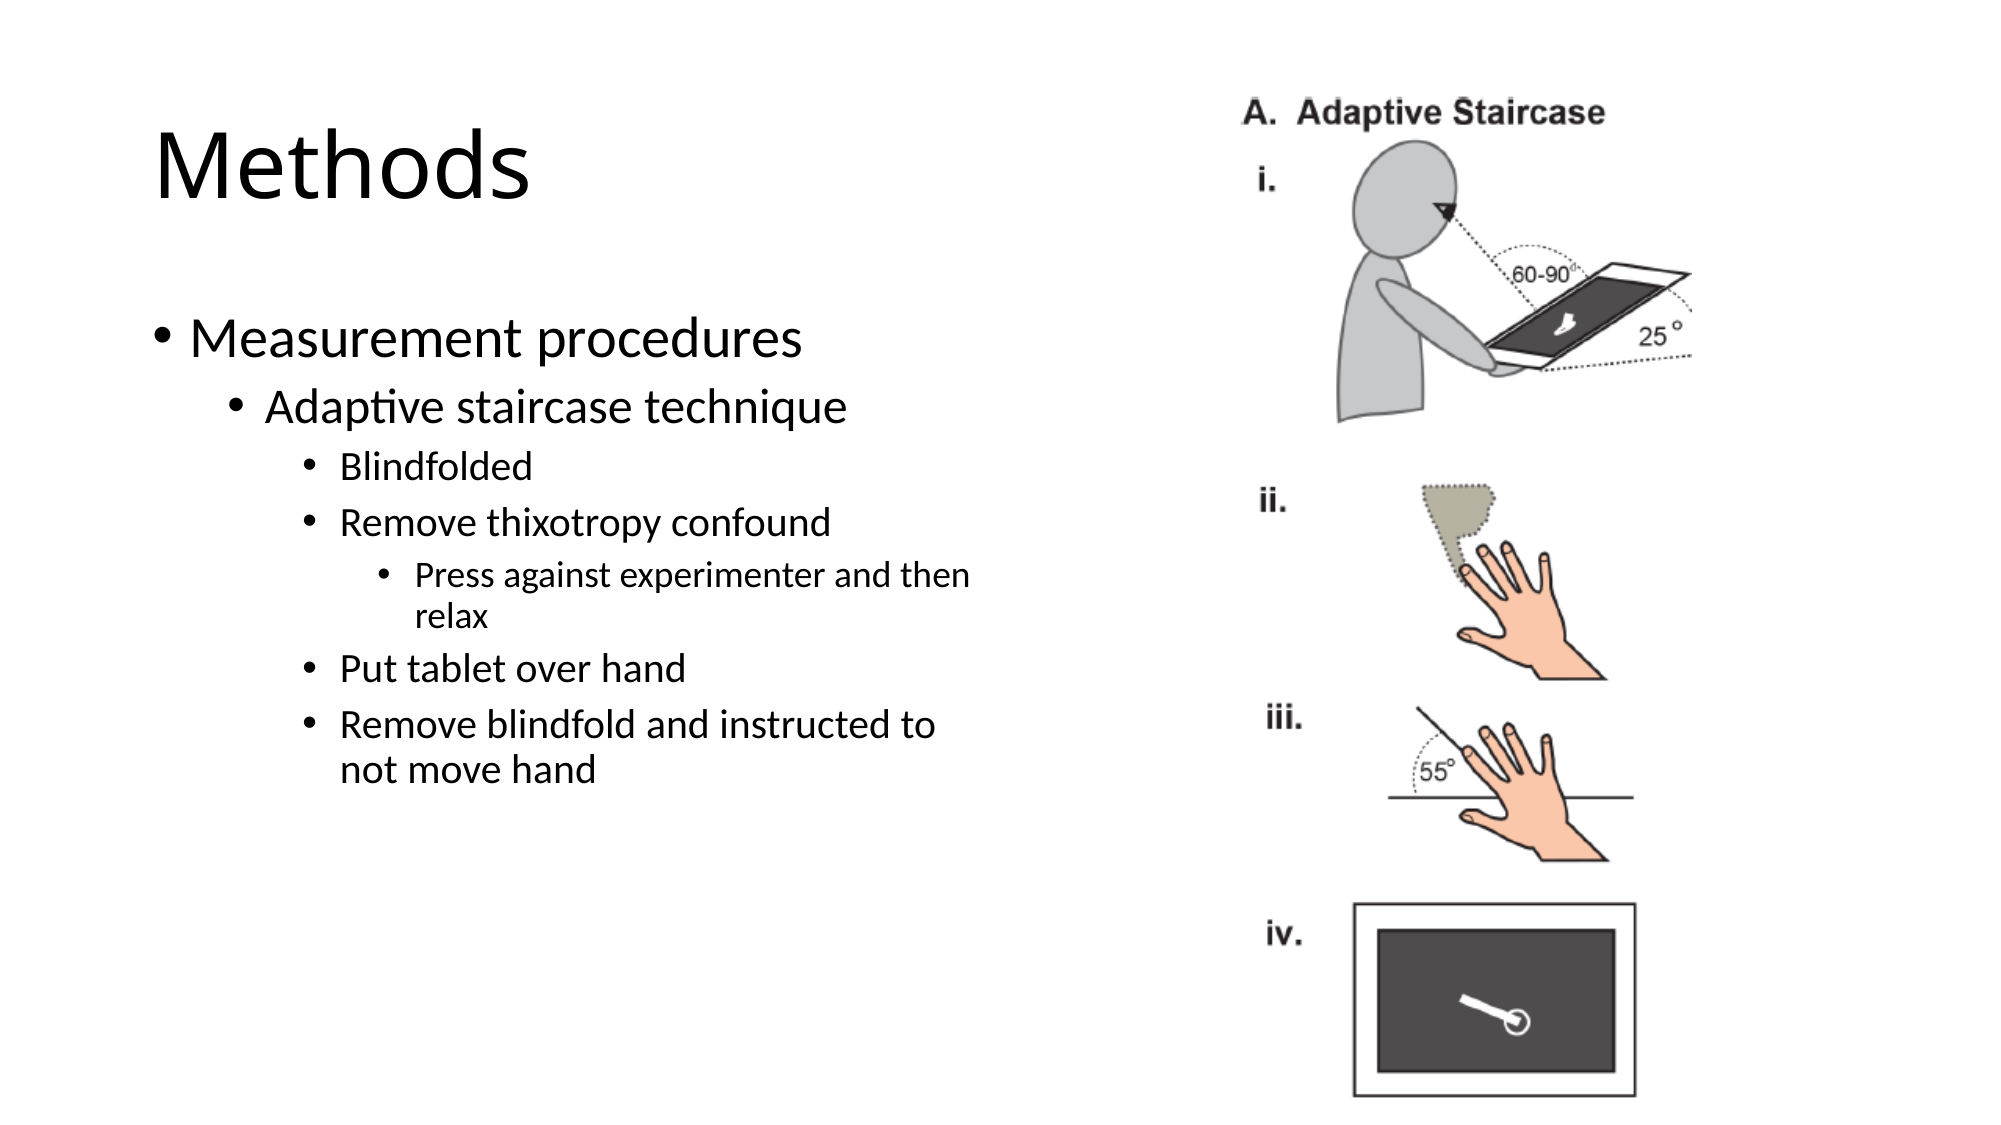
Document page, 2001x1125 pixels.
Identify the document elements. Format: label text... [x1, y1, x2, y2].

title Methods [137, 59, 1863, 278]
picture [1238, 86, 1692, 1122]
list Measurement procedures Adaptive staircase technique Blindfolded Remove thixotropy confound Press against experimenter and then relax Put tablet over hand Remove blindfold and instructed to not move hand [137, 299, 988, 1014]
